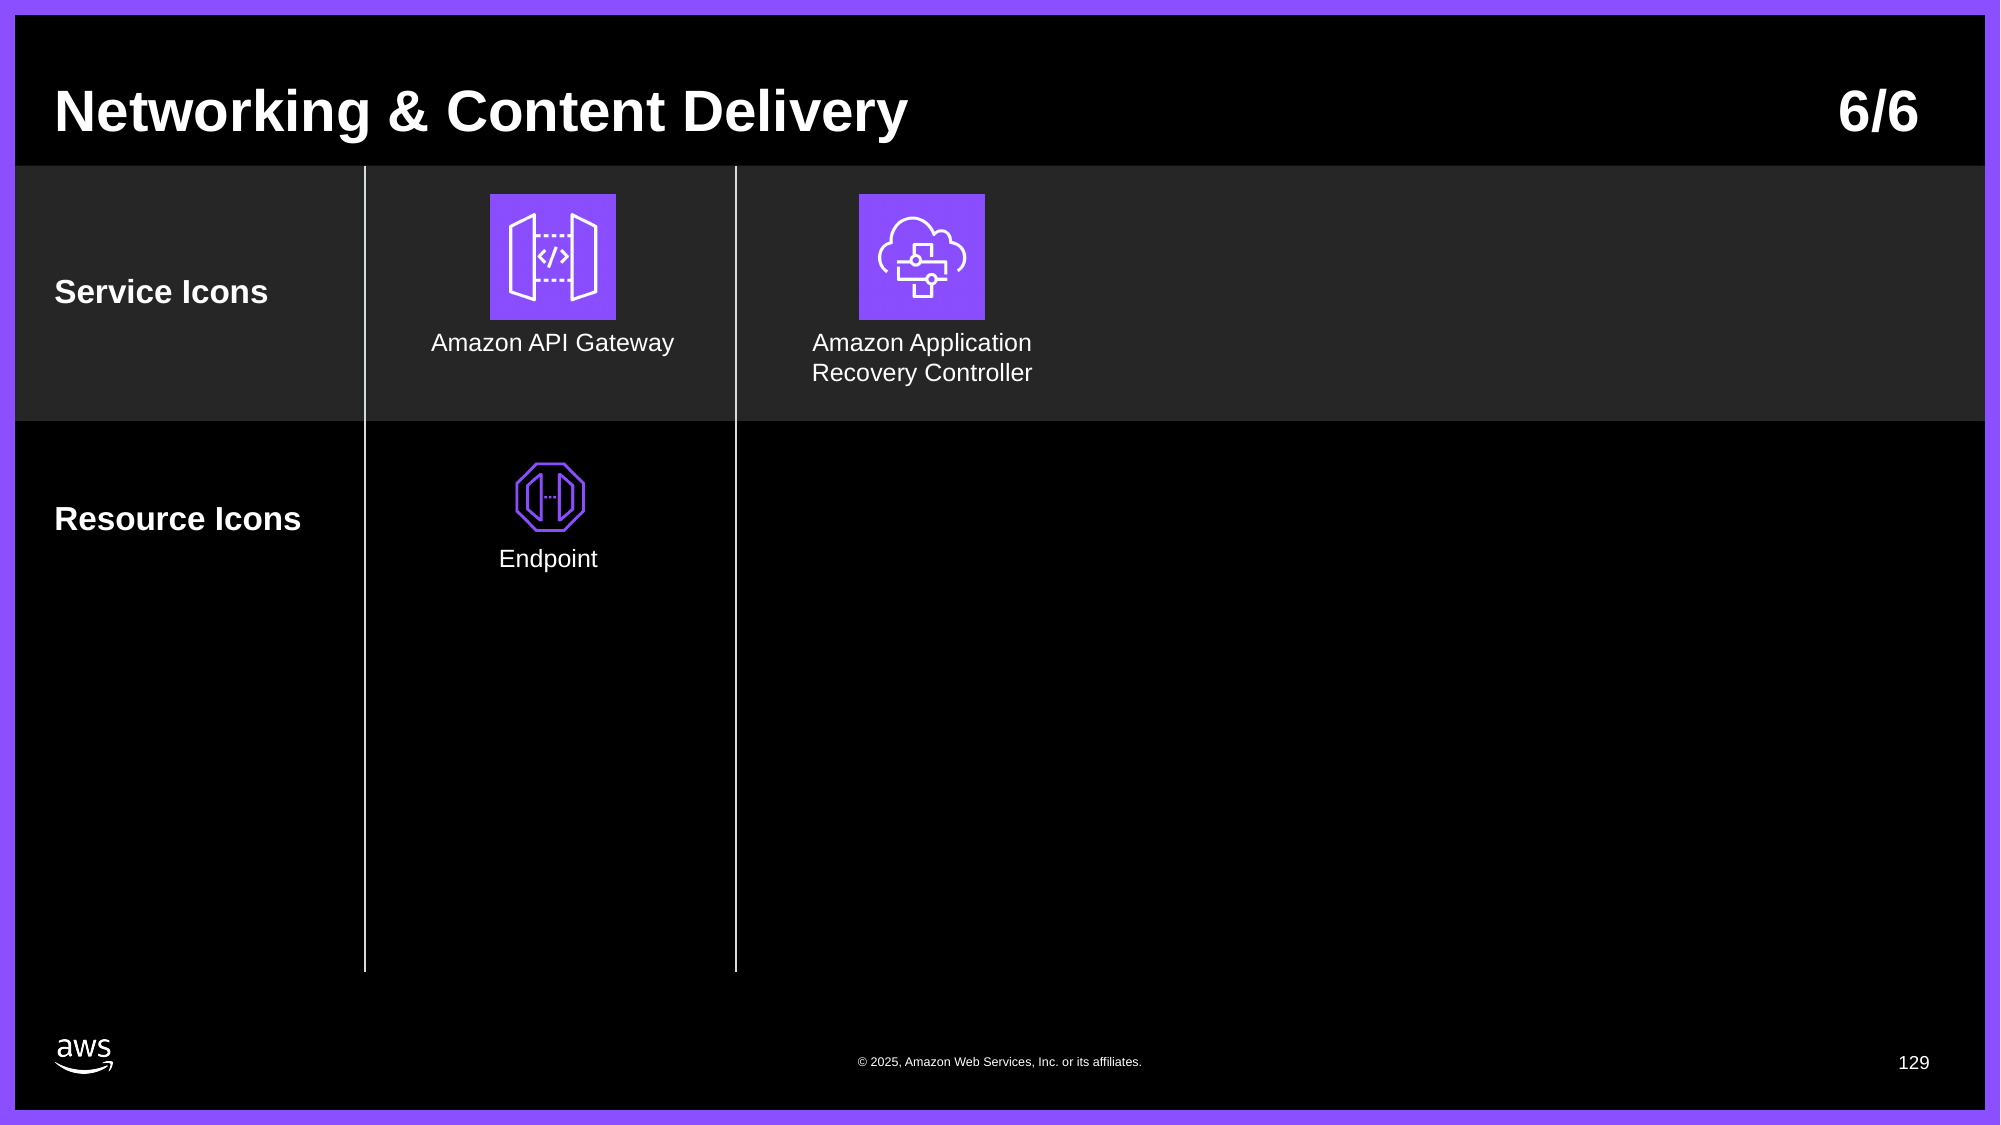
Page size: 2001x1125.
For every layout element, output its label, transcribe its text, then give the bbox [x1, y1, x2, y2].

footer © 2025, Amazon Web Services, Inc. or its affiliates. [662, 1031, 1338, 1092]
text_box Amazon Application Recovery Controller [749, 319, 1096, 394]
text_box Amazon API Gateway [369, 319, 735, 364]
picture [512, 459, 588, 535]
picture [55, 1039, 113, 1074]
picture [490, 194, 616, 320]
slide_number 129 [1494, 1031, 1945, 1092]
text_box Endpoint [428, 534, 669, 580]
title Networking & Content Delivery 6/6 [39, 59, 1945, 166]
picture [859, 194, 985, 320]
